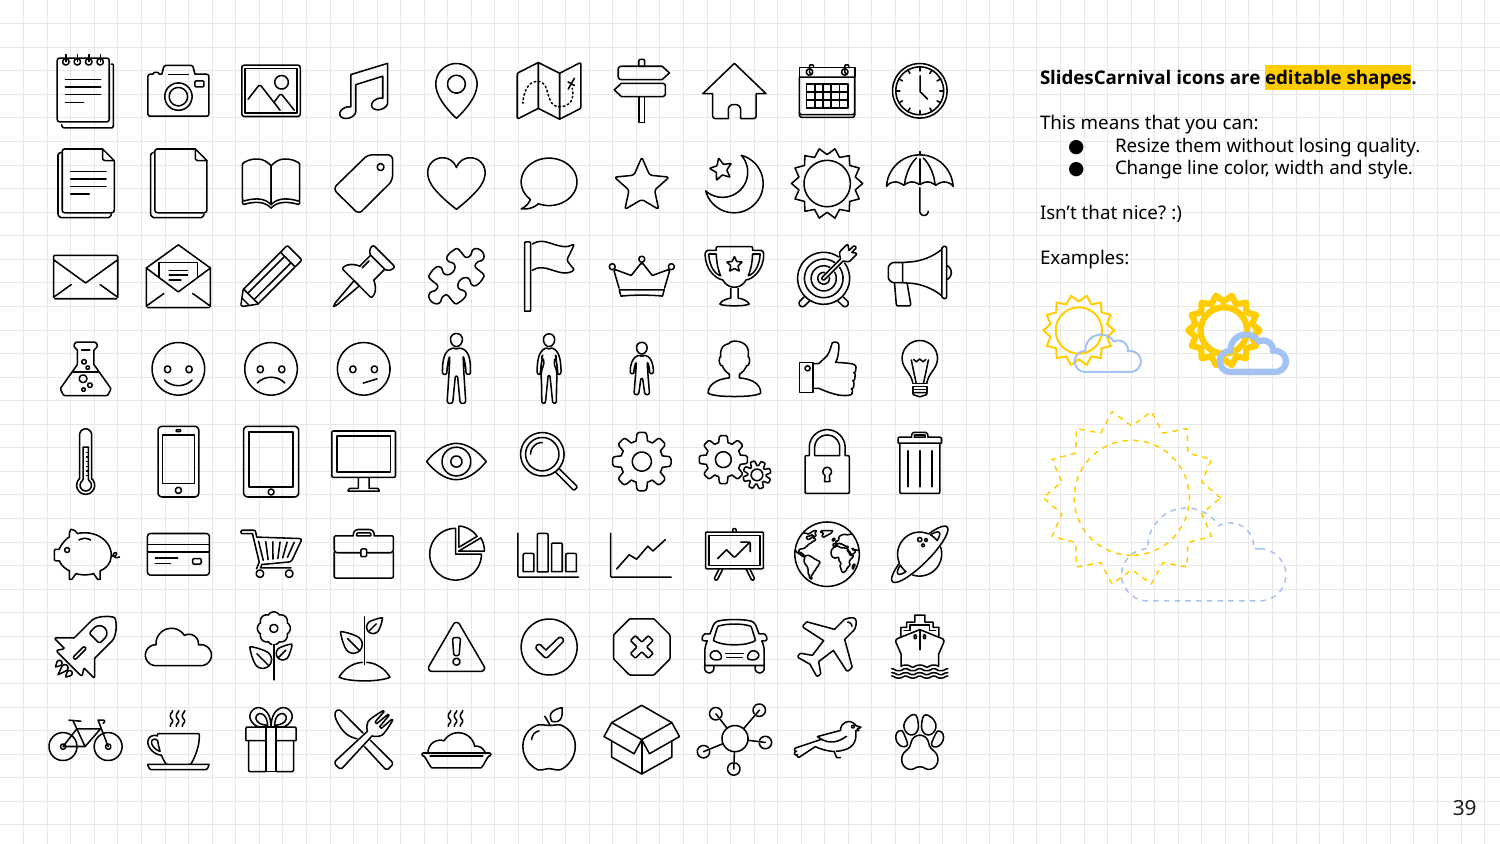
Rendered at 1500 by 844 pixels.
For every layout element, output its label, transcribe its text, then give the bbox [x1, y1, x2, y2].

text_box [697, 703, 772, 776]
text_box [799, 64, 856, 118]
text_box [901, 340, 938, 397]
text_box SlidesCarnival icons are editable shapes. This means that you can: Resize them without losing quality. Change line color, width and style. Isn’t that nice? :) Examples: [1024, 51, 1451, 302]
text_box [54, 529, 120, 580]
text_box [613, 59, 670, 123]
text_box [241, 64, 301, 117]
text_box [1187, 295, 1260, 366]
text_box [886, 151, 954, 216]
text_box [895, 714, 944, 770]
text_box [888, 246, 952, 307]
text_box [520, 432, 578, 491]
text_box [147, 710, 210, 770]
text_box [797, 617, 857, 677]
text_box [151, 342, 205, 396]
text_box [794, 721, 862, 758]
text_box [699, 435, 771, 489]
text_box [150, 148, 208, 218]
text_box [1043, 295, 1115, 366]
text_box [799, 341, 857, 396]
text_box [705, 528, 764, 581]
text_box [517, 532, 579, 578]
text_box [147, 533, 210, 576]
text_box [630, 342, 654, 395]
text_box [53, 255, 118, 299]
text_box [240, 245, 302, 307]
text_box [705, 155, 764, 214]
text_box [610, 532, 672, 578]
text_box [331, 430, 396, 492]
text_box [334, 709, 393, 770]
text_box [245, 707, 297, 772]
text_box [897, 432, 942, 494]
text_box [797, 244, 857, 307]
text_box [609, 256, 675, 297]
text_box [522, 707, 576, 771]
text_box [429, 525, 485, 581]
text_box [244, 342, 298, 396]
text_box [524, 241, 574, 312]
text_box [516, 62, 582, 120]
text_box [48, 719, 123, 761]
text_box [794, 521, 860, 587]
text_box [240, 529, 302, 578]
slide_number 39 [1401, 779, 1492, 844]
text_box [333, 245, 395, 307]
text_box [704, 246, 764, 307]
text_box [891, 614, 949, 679]
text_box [337, 342, 391, 396]
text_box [56, 54, 114, 129]
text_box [146, 244, 211, 308]
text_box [54, 616, 117, 678]
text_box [147, 65, 210, 117]
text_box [60, 341, 111, 396]
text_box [242, 158, 300, 209]
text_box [333, 529, 394, 579]
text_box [249, 611, 293, 681]
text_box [603, 705, 680, 775]
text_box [892, 63, 948, 119]
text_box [426, 443, 487, 480]
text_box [57, 148, 115, 218]
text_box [76, 428, 95, 495]
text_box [338, 616, 391, 682]
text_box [536, 333, 562, 404]
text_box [701, 619, 768, 674]
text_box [891, 525, 949, 583]
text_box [442, 333, 471, 404]
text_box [421, 710, 492, 769]
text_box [1043, 411, 1221, 585]
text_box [791, 148, 863, 219]
